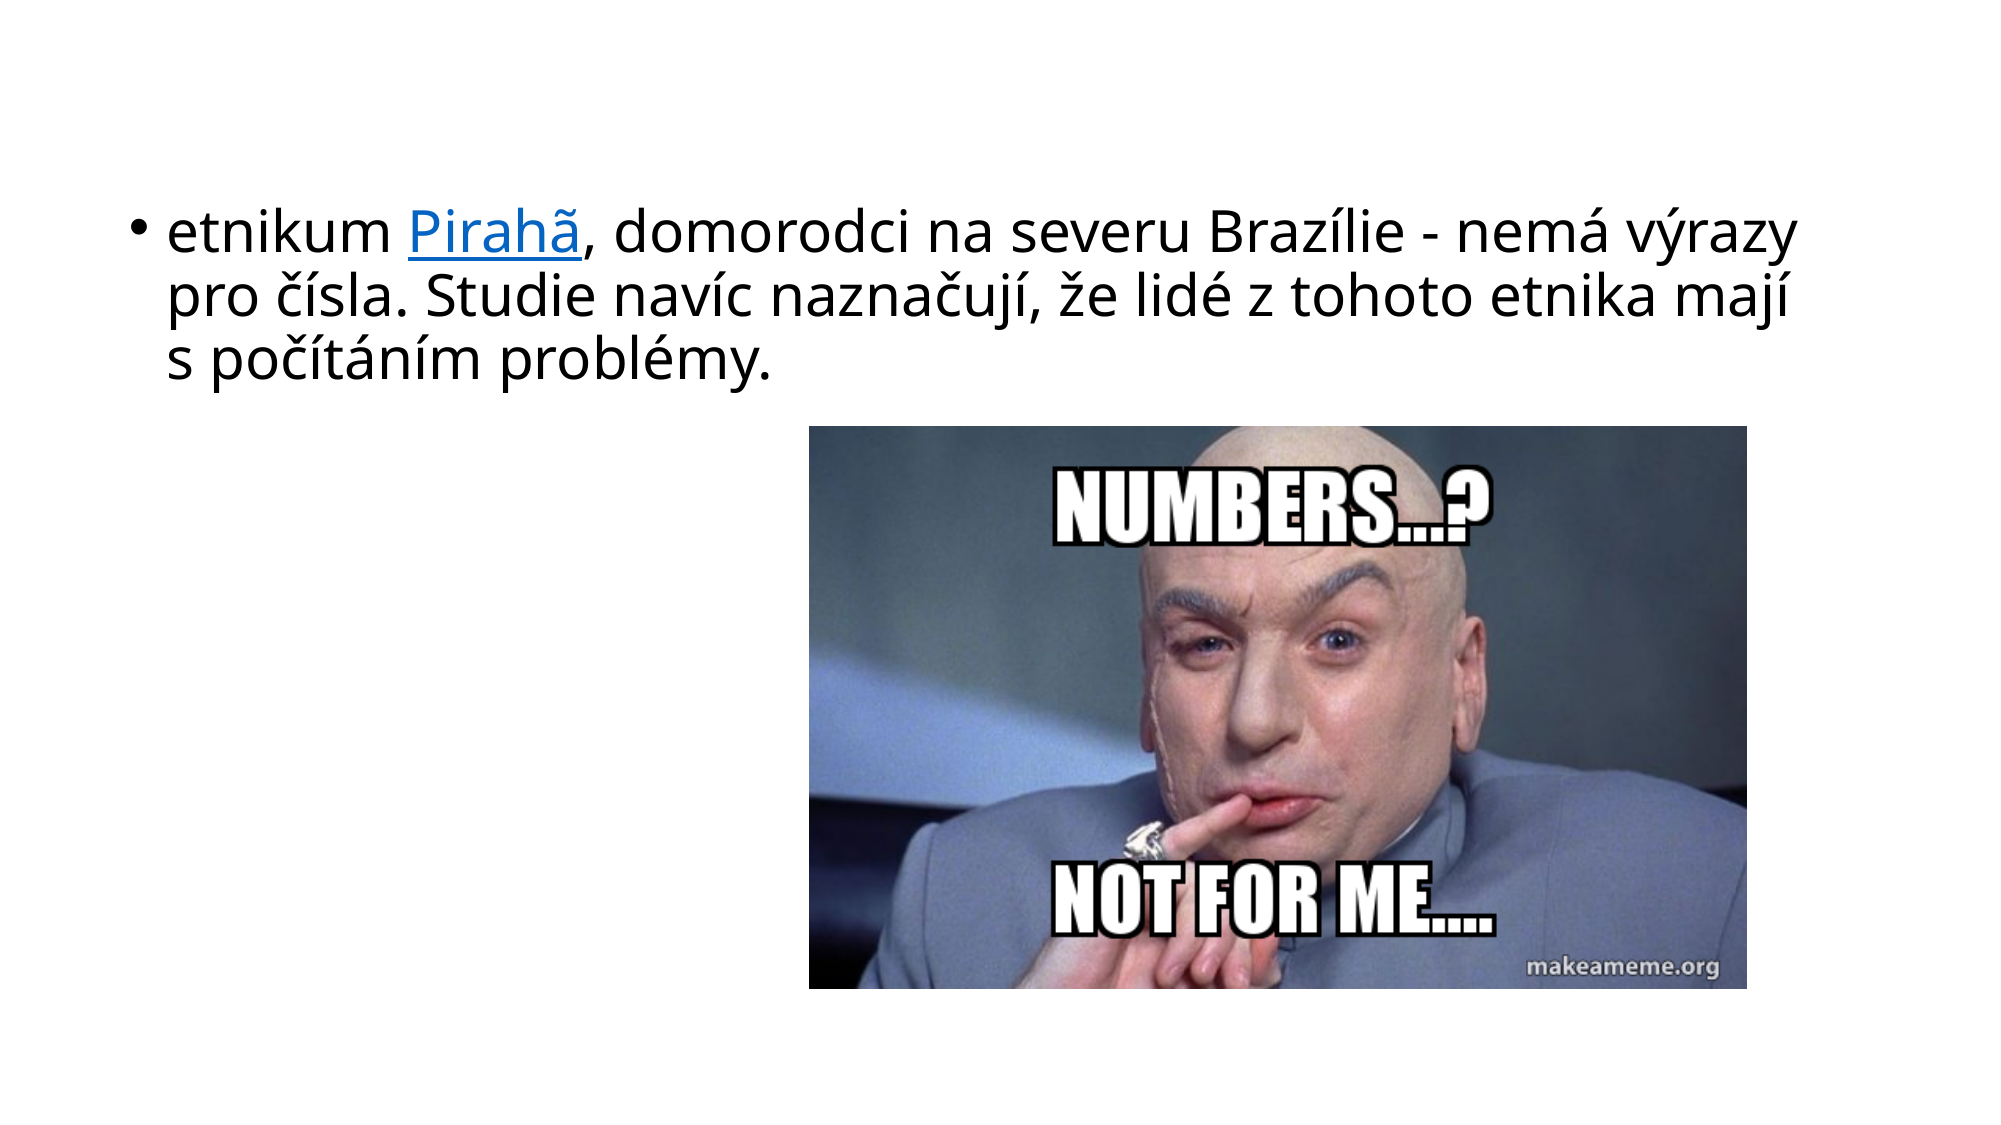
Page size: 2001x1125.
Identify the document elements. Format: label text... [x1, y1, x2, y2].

list etnikum Pirahã, domorodci na severu Brazílie - nemá výrazy pro čísla. Studie navíc naznačují, že lidé z tohoto etnika mají s počítáním problémy. [113, 187, 1839, 902]
picture [809, 426, 1747, 990]
